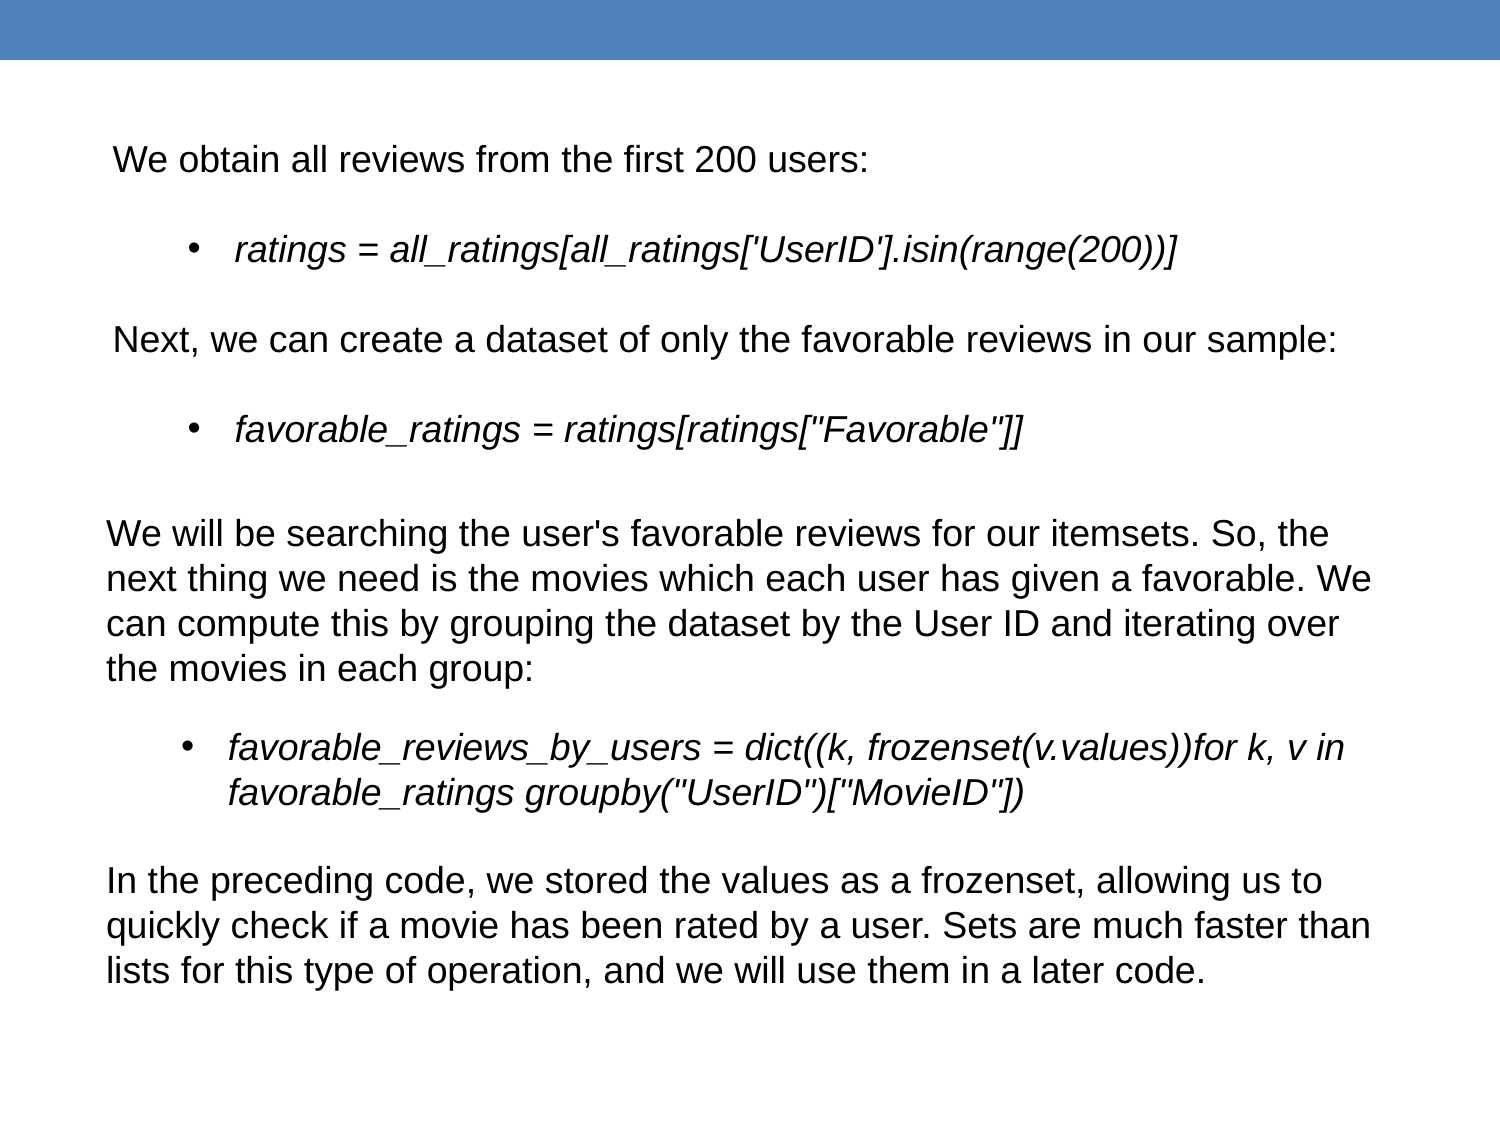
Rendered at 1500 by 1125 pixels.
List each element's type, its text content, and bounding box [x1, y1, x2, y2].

text_box favorable_reviews_by_users = dict((k, frozenset(v.values))for k, v in favorable_ratings groupby("UserID")["MovieID"]) [91, 715, 1409, 820]
text_box We will be searching the user's favorable reviews for our itemsets. So, the next thing we need is the movies which each user has given a favorable. We can compute this by grouping the dataset by the User ID and iterating over the movies in each group: [91, 501, 1396, 697]
text_box We obtain all reviews from the first 200 users: ratings = all_ratings[all_ratings['UserID'].isin(range(200))] Next, we can create a dataset of only the favorable reviews in our sample: favorable_ratings = ratings[ratings["Favorable"]] [97, 127, 1402, 458]
text_box In the preceding code, we stored the values as a frozenset, allowing us to quickly check if a movie has been rated by a user. Sets are much faster than lists for this type of operation, and we will use them in a later code. [91, 848, 1409, 998]
